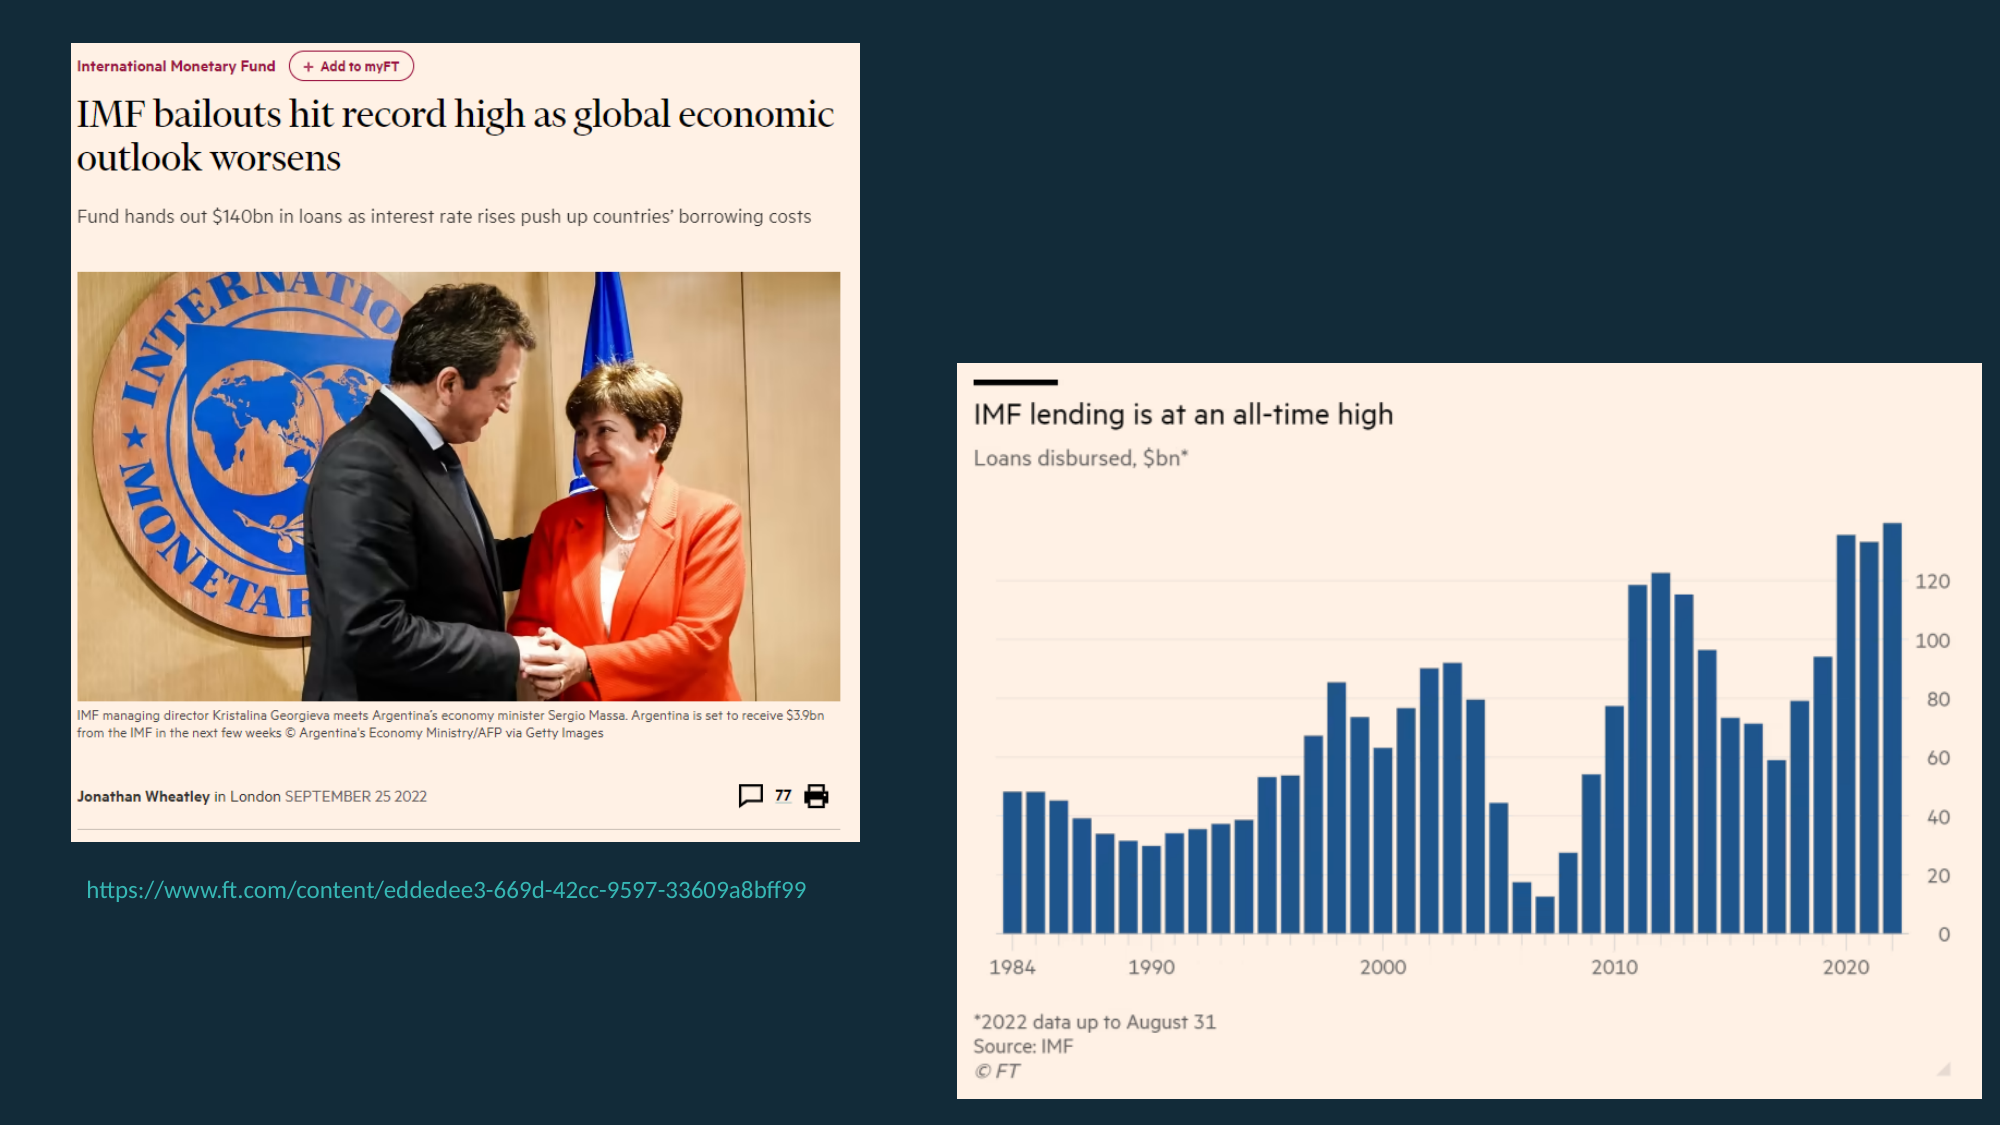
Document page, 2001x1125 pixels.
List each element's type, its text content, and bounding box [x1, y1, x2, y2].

text_box https://www.ft.com/content/eddedee3-669d-42cc-9597-33609a8bff99 [71, 866, 952, 911]
picture [957, 363, 1982, 1100]
picture [71, 43, 860, 843]
